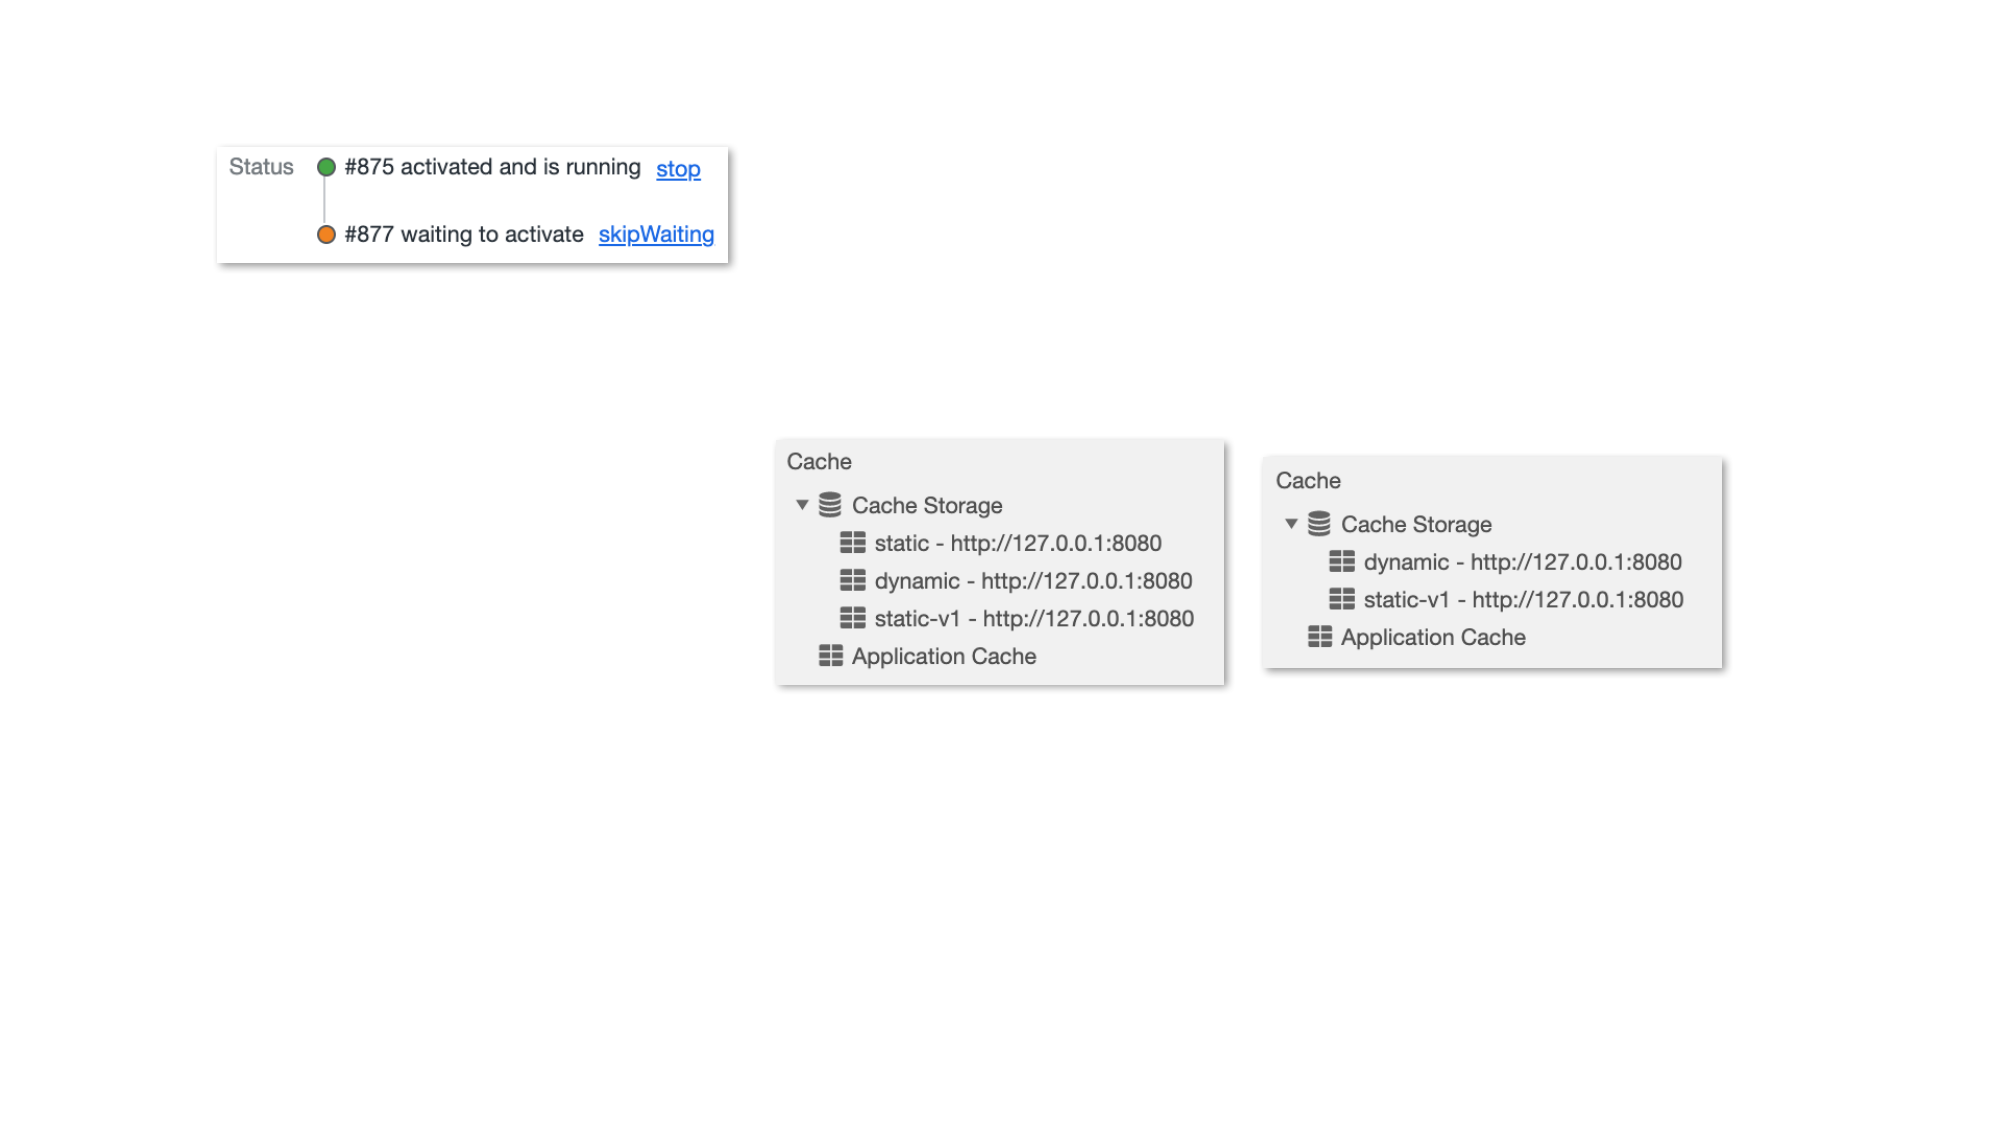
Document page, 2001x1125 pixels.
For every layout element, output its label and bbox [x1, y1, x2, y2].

picture [776, 440, 1224, 685]
picture [217, 147, 728, 263]
picture [1263, 457, 1722, 668]
